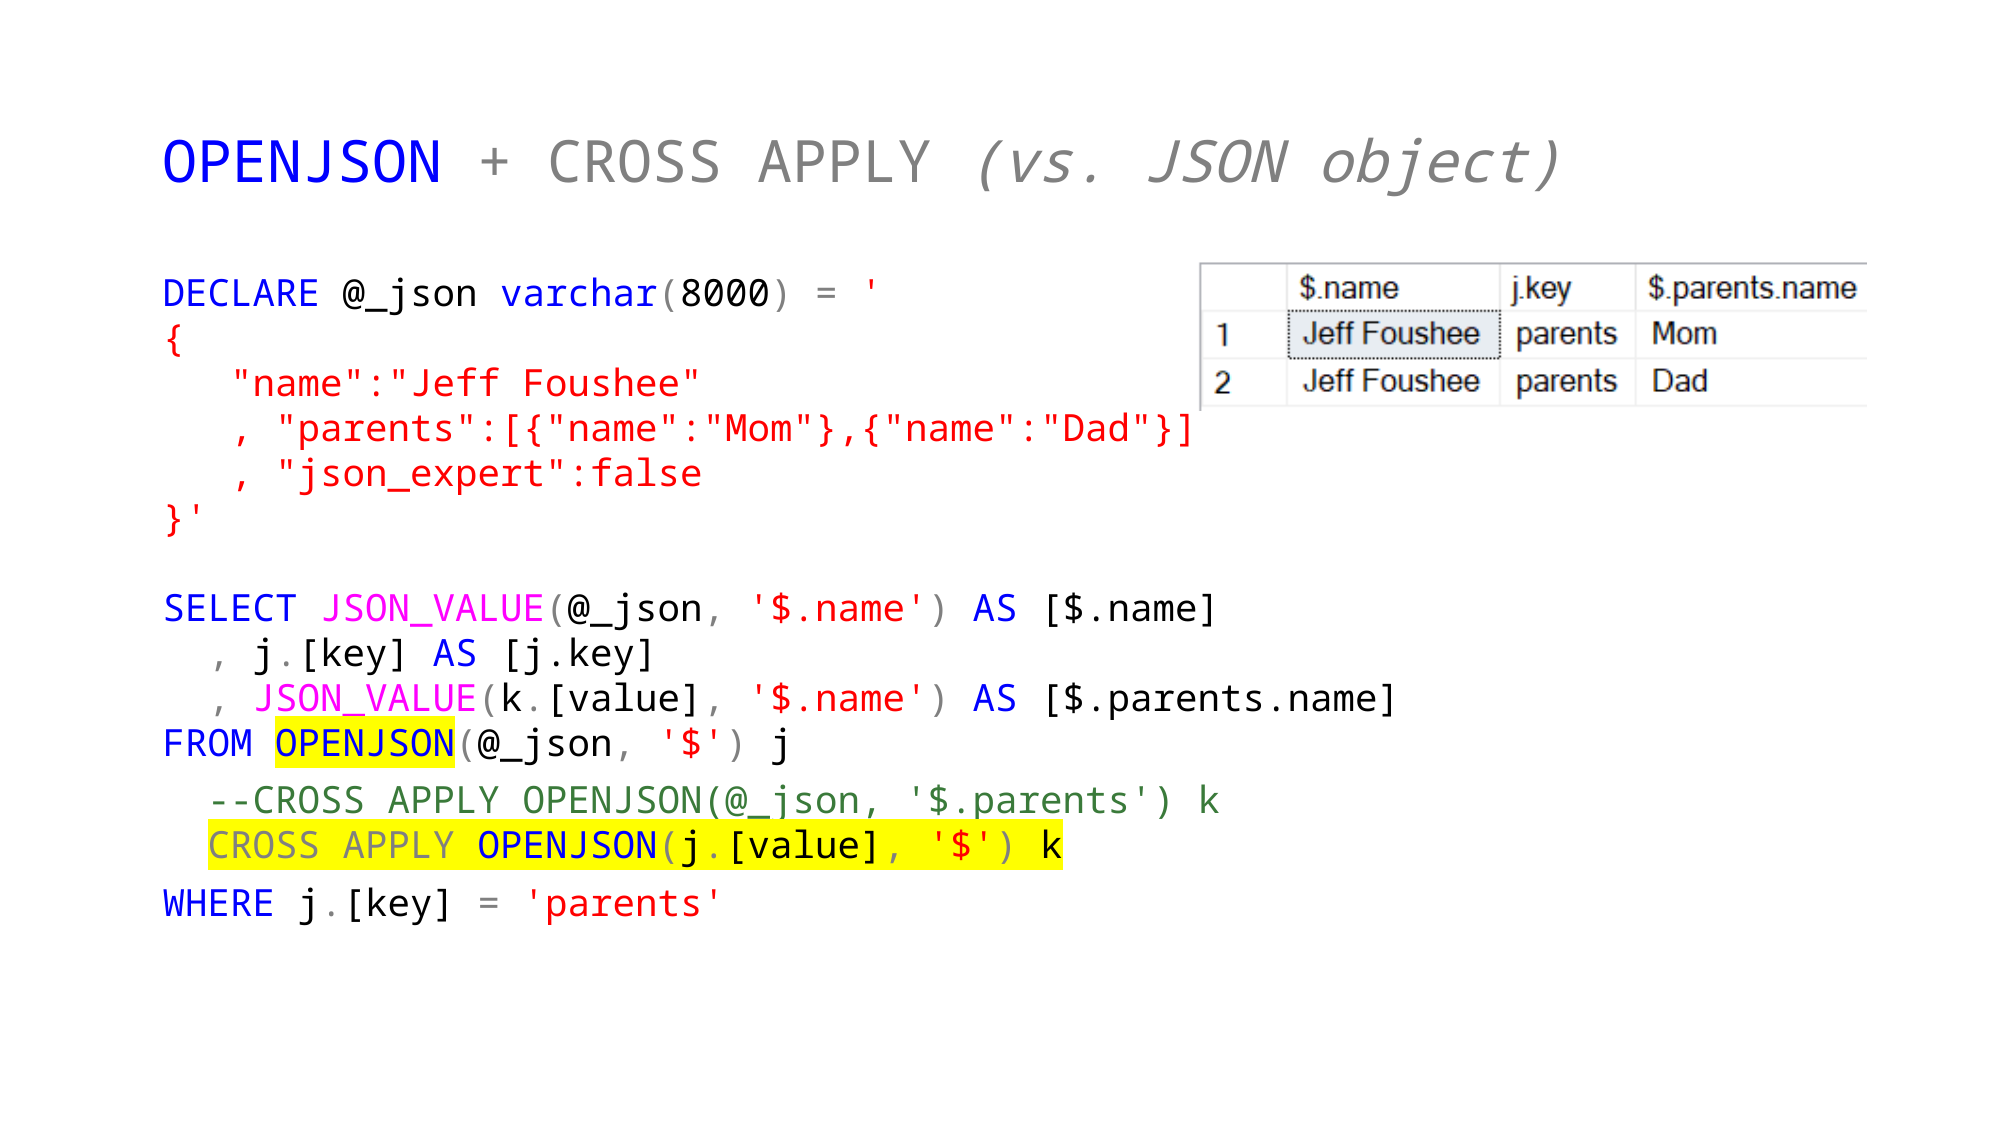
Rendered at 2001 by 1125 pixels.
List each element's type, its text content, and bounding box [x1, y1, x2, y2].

text_box --CROSS APPLY OPENJSON(@_json, '$.parents') k CROSS APPLY OPENJSON(j.[value], '$') k [192, 768, 1261, 874]
text_box DECLARE @_json varchar(8000) = ' { "name":"Jeff Foushee" , "parents":[{"name":"Mom"},{"name":"Dad"}] , "json_expert":false }' SELECT JSON_VALUE(@_json, '$.name') AS [$.name] , j.[key] AS [j.key] , JSON_VALUE(k.[value], '$.name') AS [$.parents.name] FROM OPENJSON(@_json, '$') j CROSS APPLY OPENJSON(@_json, '$.parents') k WHERE j.[key] = 'parents' [147, 261, 1417, 977]
text_box OPENJSON + CROSS APPLY (vs. JSON object) [147, 116, 1596, 202]
picture [1195, 261, 1867, 411]
